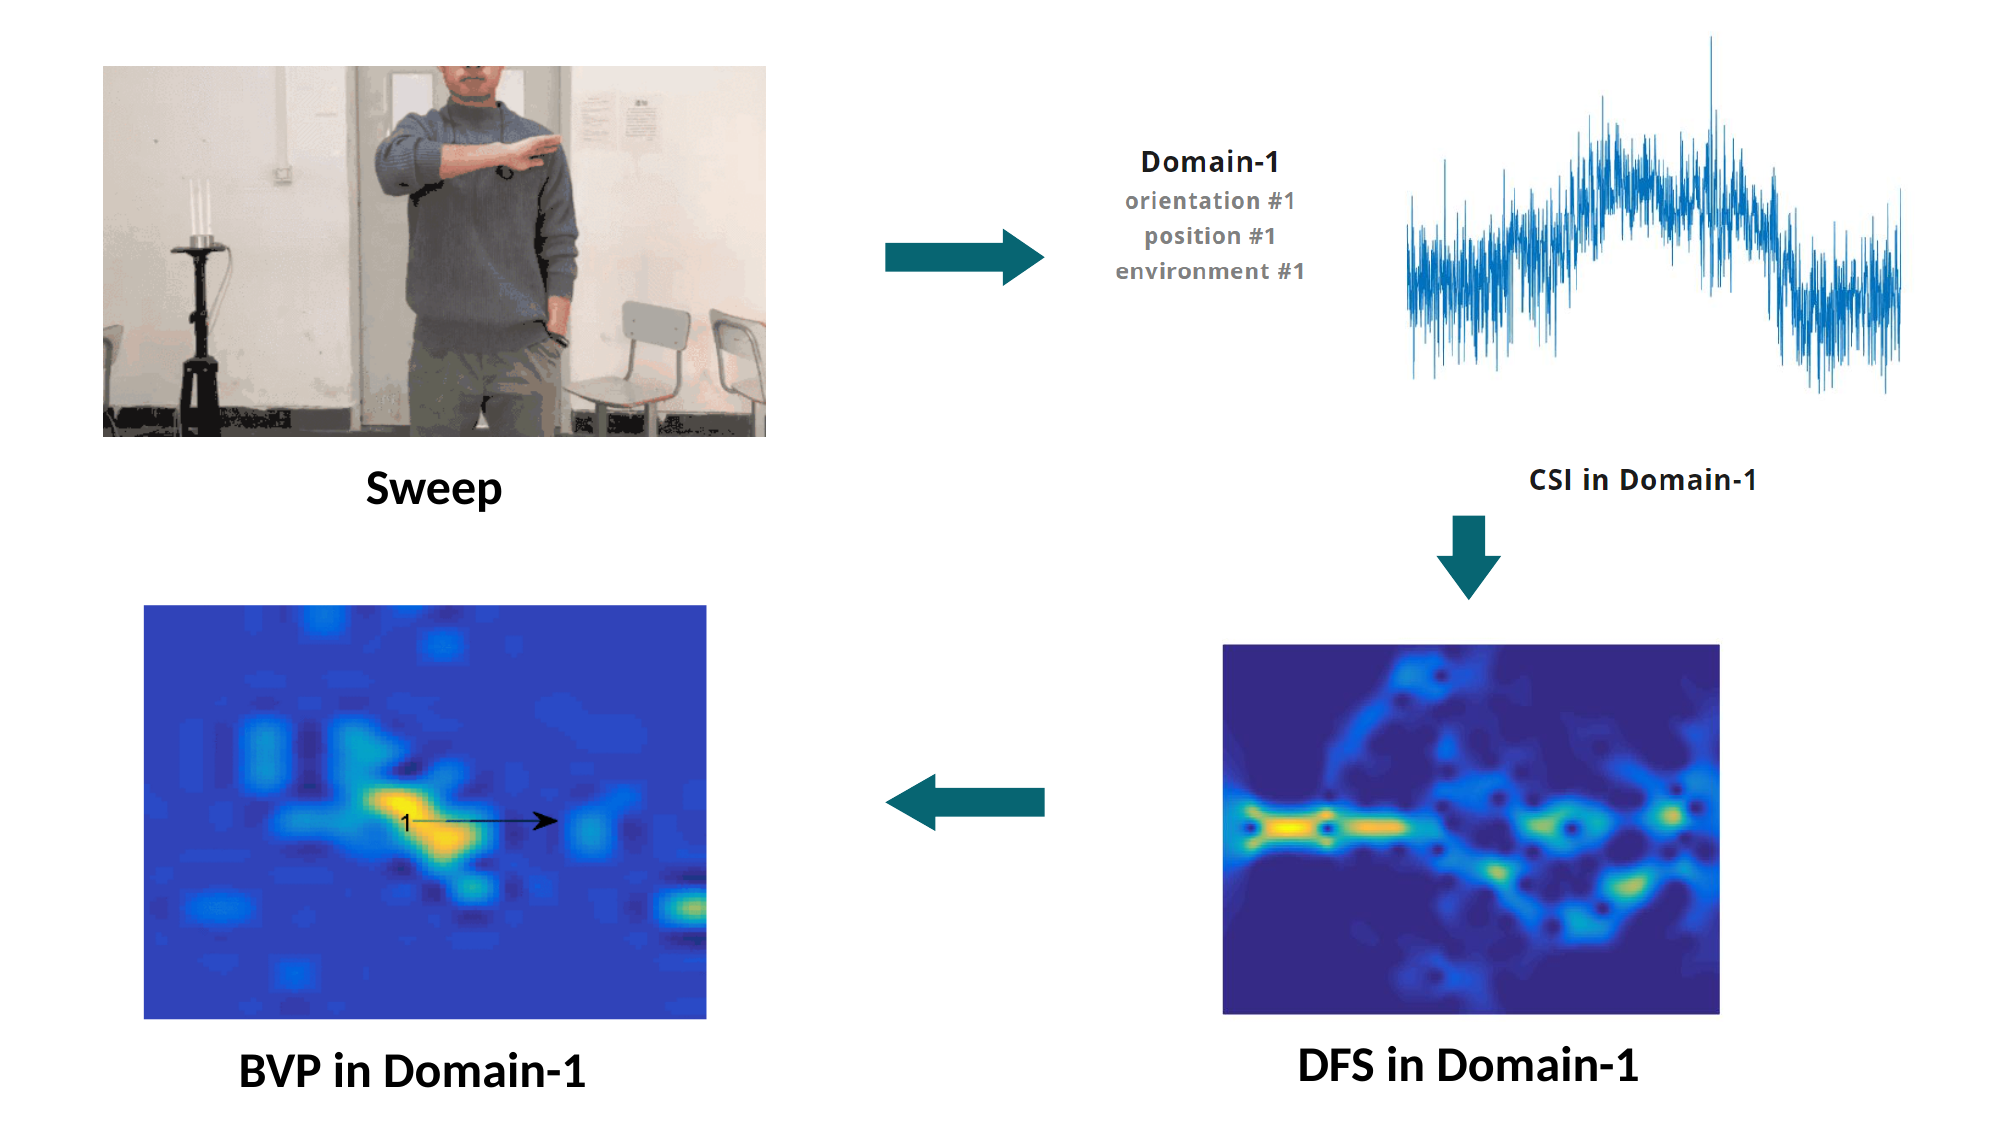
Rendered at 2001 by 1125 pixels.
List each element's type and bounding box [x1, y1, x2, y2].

text_box [1434, 514, 1504, 602]
text_box [884, 226, 1047, 288]
text_box [883, 771, 1046, 833]
text_box [102, 66, 766, 523]
text_box [50, 567, 775, 1106]
text_box [1137, 610, 1801, 1101]
picture [1104, 30, 1925, 508]
